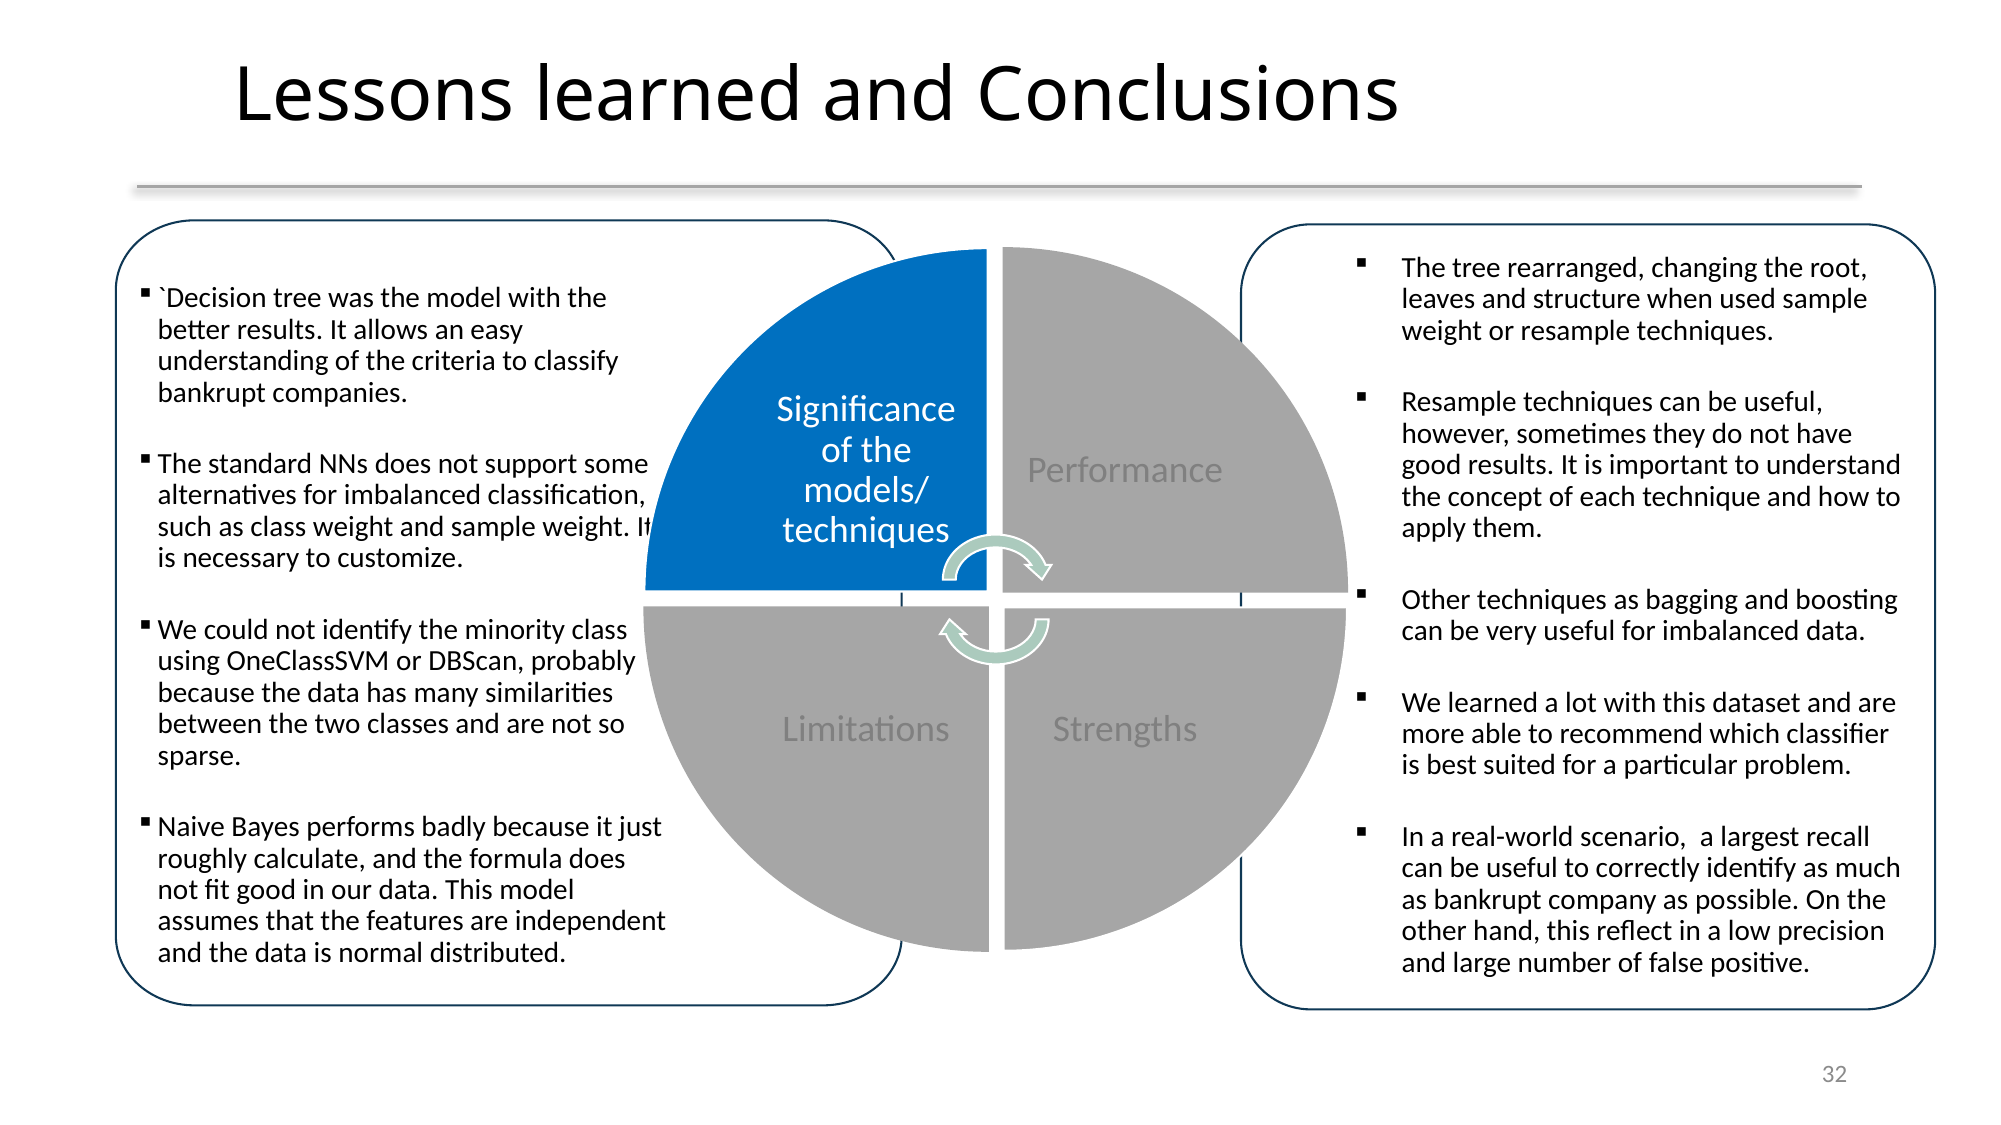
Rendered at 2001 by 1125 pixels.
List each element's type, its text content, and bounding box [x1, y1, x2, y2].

text_box `Decision tree was the model with the better results. It allows an easy understanding of the criteria to classify bankrupt companies. The standard NNs does not support some alternatives for imbalanced classification, such as class weight and sample weight. It is necessary to customize. We could not identify the minority class using OneClassSVM or DBScan, probably because the data has many similarities between the two classes and are not so sparse. Naive Bayes performs badly because it just roughly calculate, and the formula does not fit good in our data. This model assumes that the features are independent and the data is normal distributed. [114, 244, 133, 981]
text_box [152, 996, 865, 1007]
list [133, 202, 1859, 996]
slide_number 32 [1412, 1042, 1863, 1103]
title Lessons learned and Conclusions [218, 0, 1944, 205]
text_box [1240, 204, 1936, 1014]
